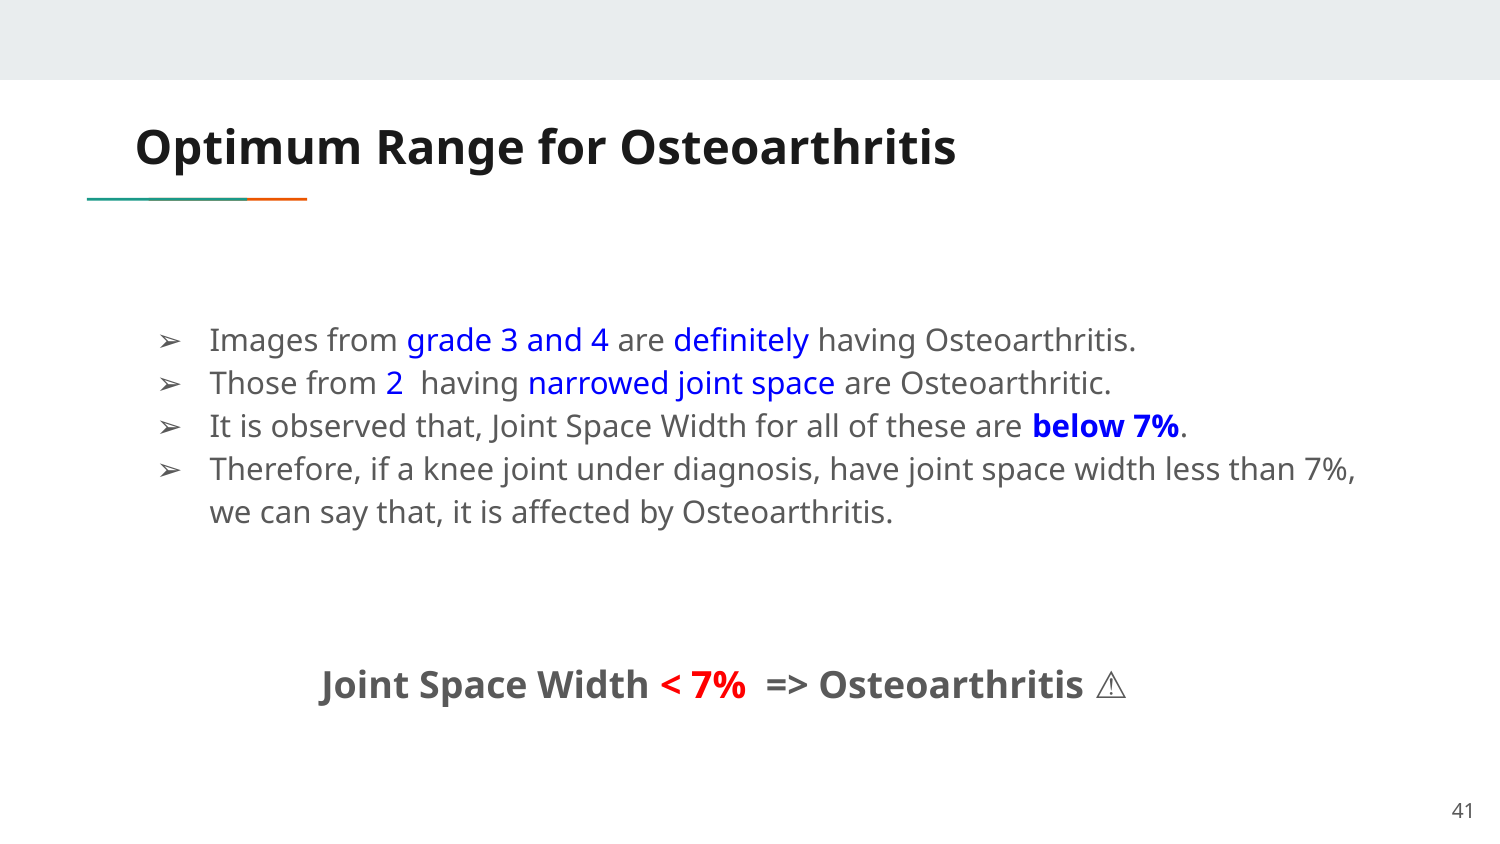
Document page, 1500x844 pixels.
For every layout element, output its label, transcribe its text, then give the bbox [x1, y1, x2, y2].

list Images from grade 3 and 4 are definitely having Osteoarthritis. Those from 2 having narrowed joint space are Osteoarthritic. It is observed that, Joint Space Width for all of these are below 7%. Therefore, if a knee joint under diagnosis, have joint space width less than 7%, we can say that, it is affected by Osteoarthritis. [119, 299, 1381, 671]
slide_number ‹#› [1400, 779, 1491, 844]
title Optimum Range for Osteoarthritis [119, 101, 1381, 190]
text_box Joint Space Width < 7% => Osteoarthritis ⚠️ [306, 646, 1228, 722]
